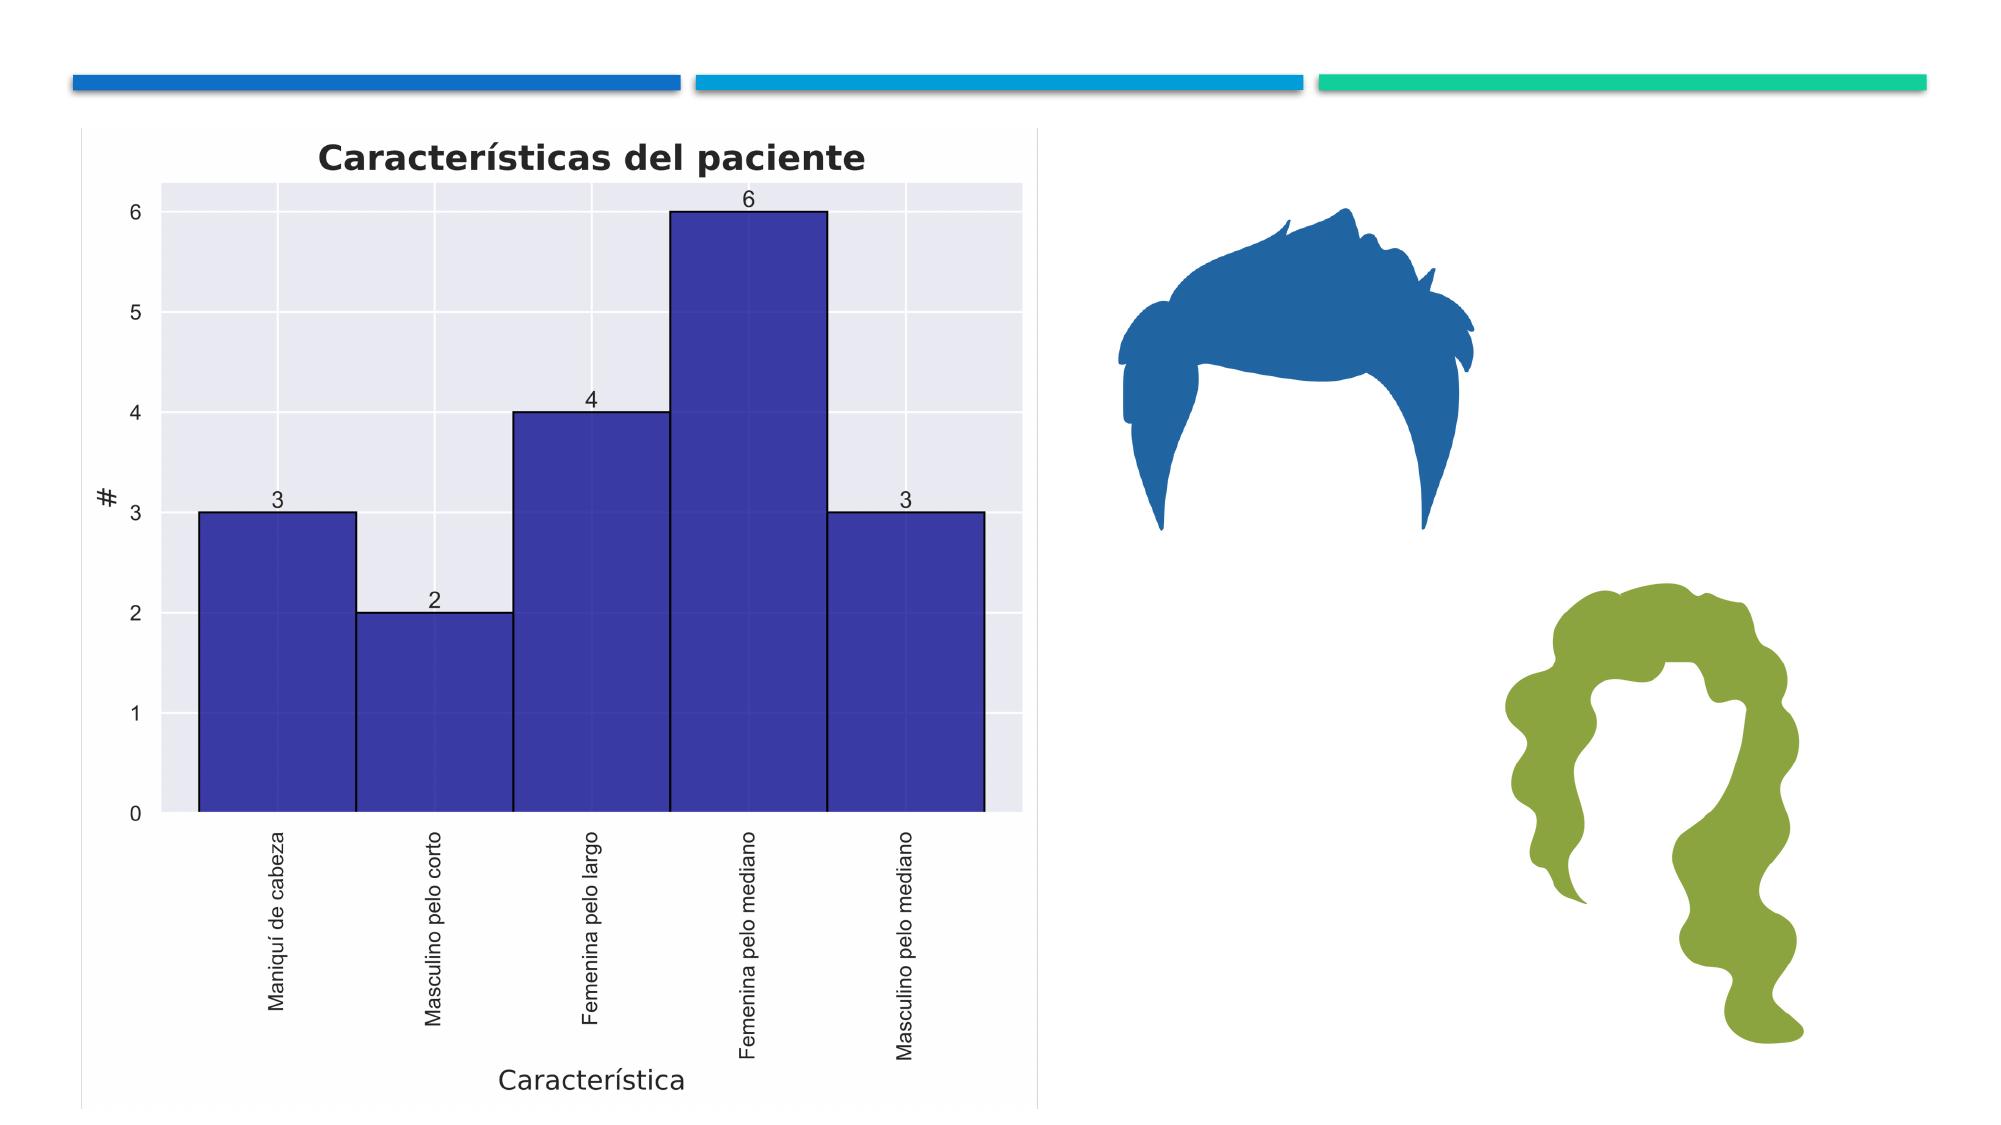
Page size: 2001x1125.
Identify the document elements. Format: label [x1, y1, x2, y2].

picture [80, 128, 1038, 1109]
picture [1102, 175, 1905, 1064]
